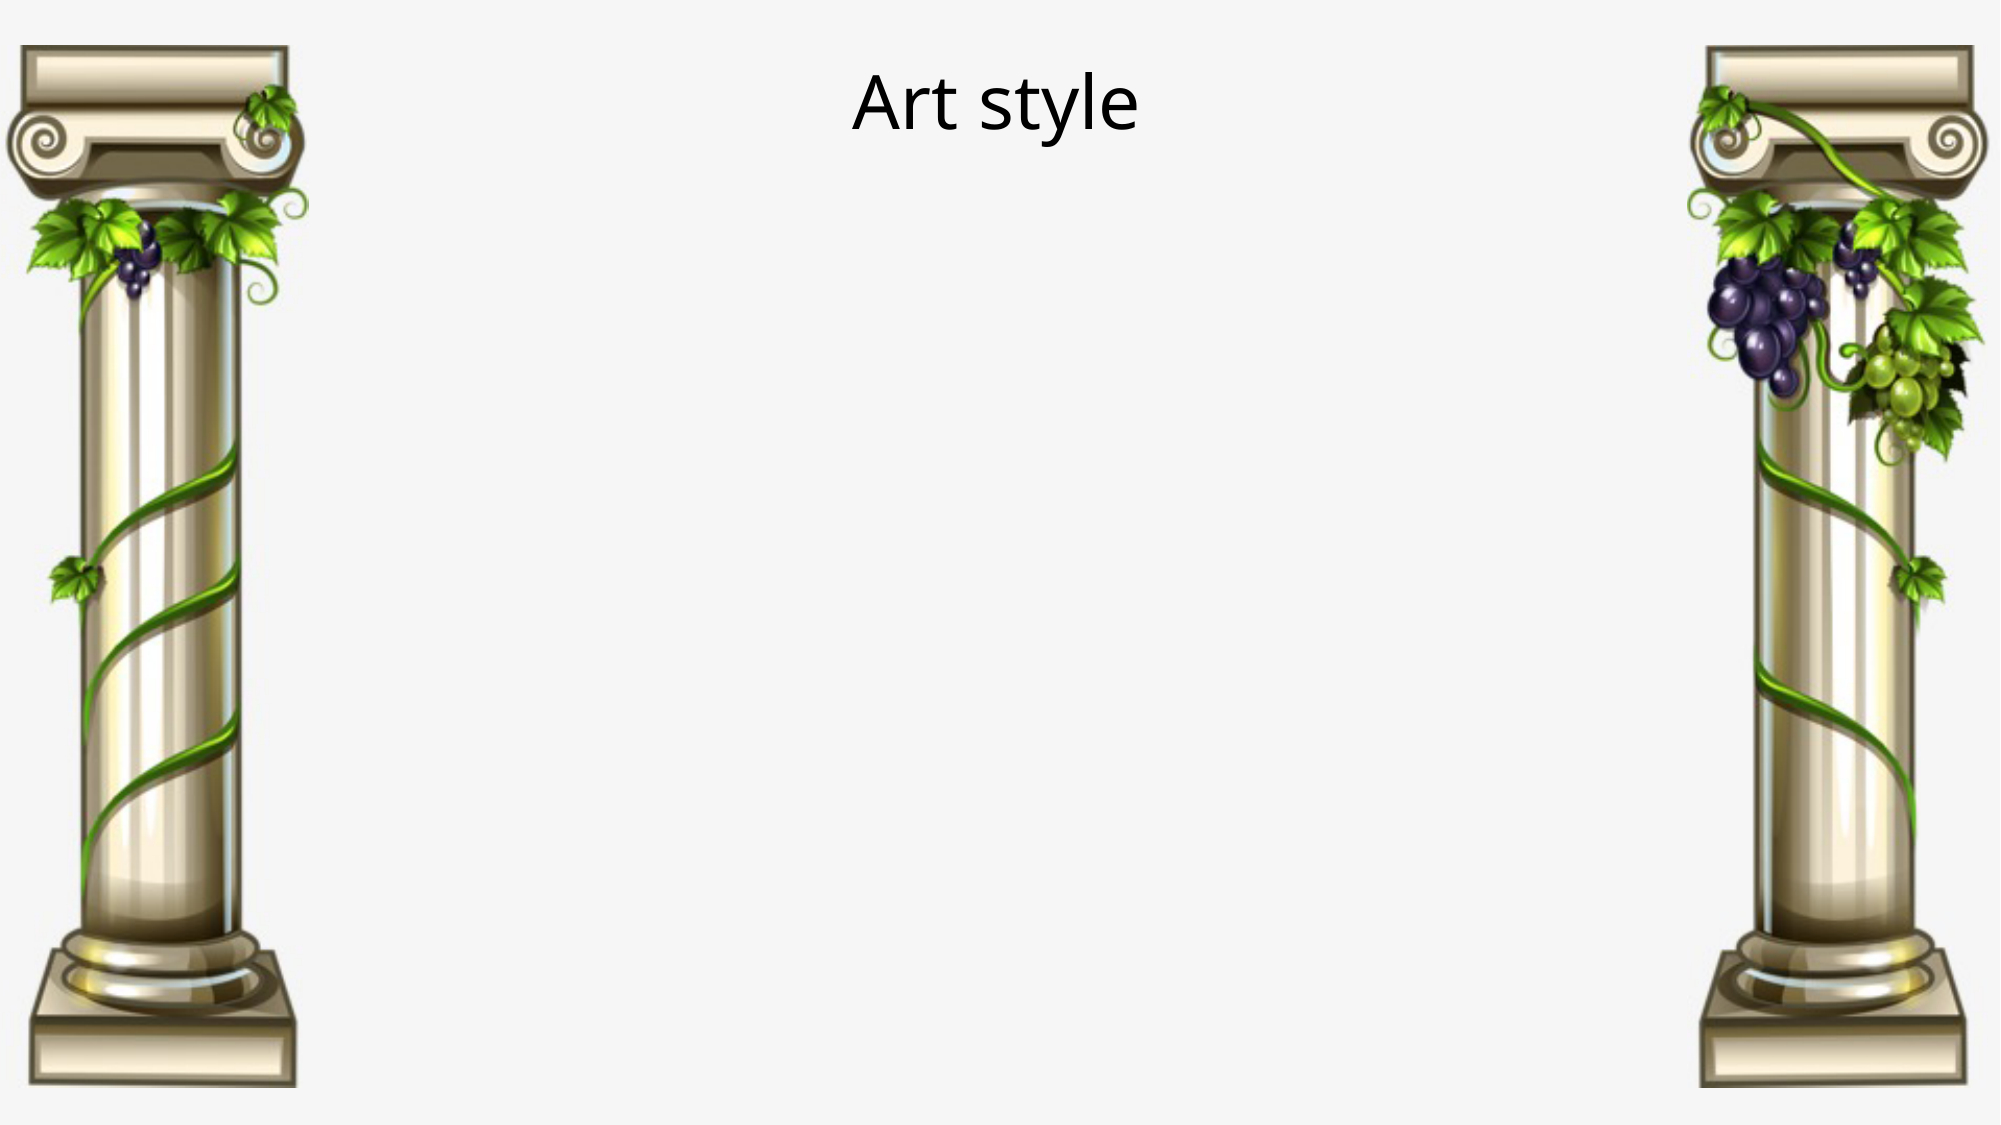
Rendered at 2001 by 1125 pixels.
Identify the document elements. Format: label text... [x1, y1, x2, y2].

picture [0, 45, 309, 1088]
picture [1687, 45, 2000, 1088]
text_box Art style [601, 46, 1393, 152]
